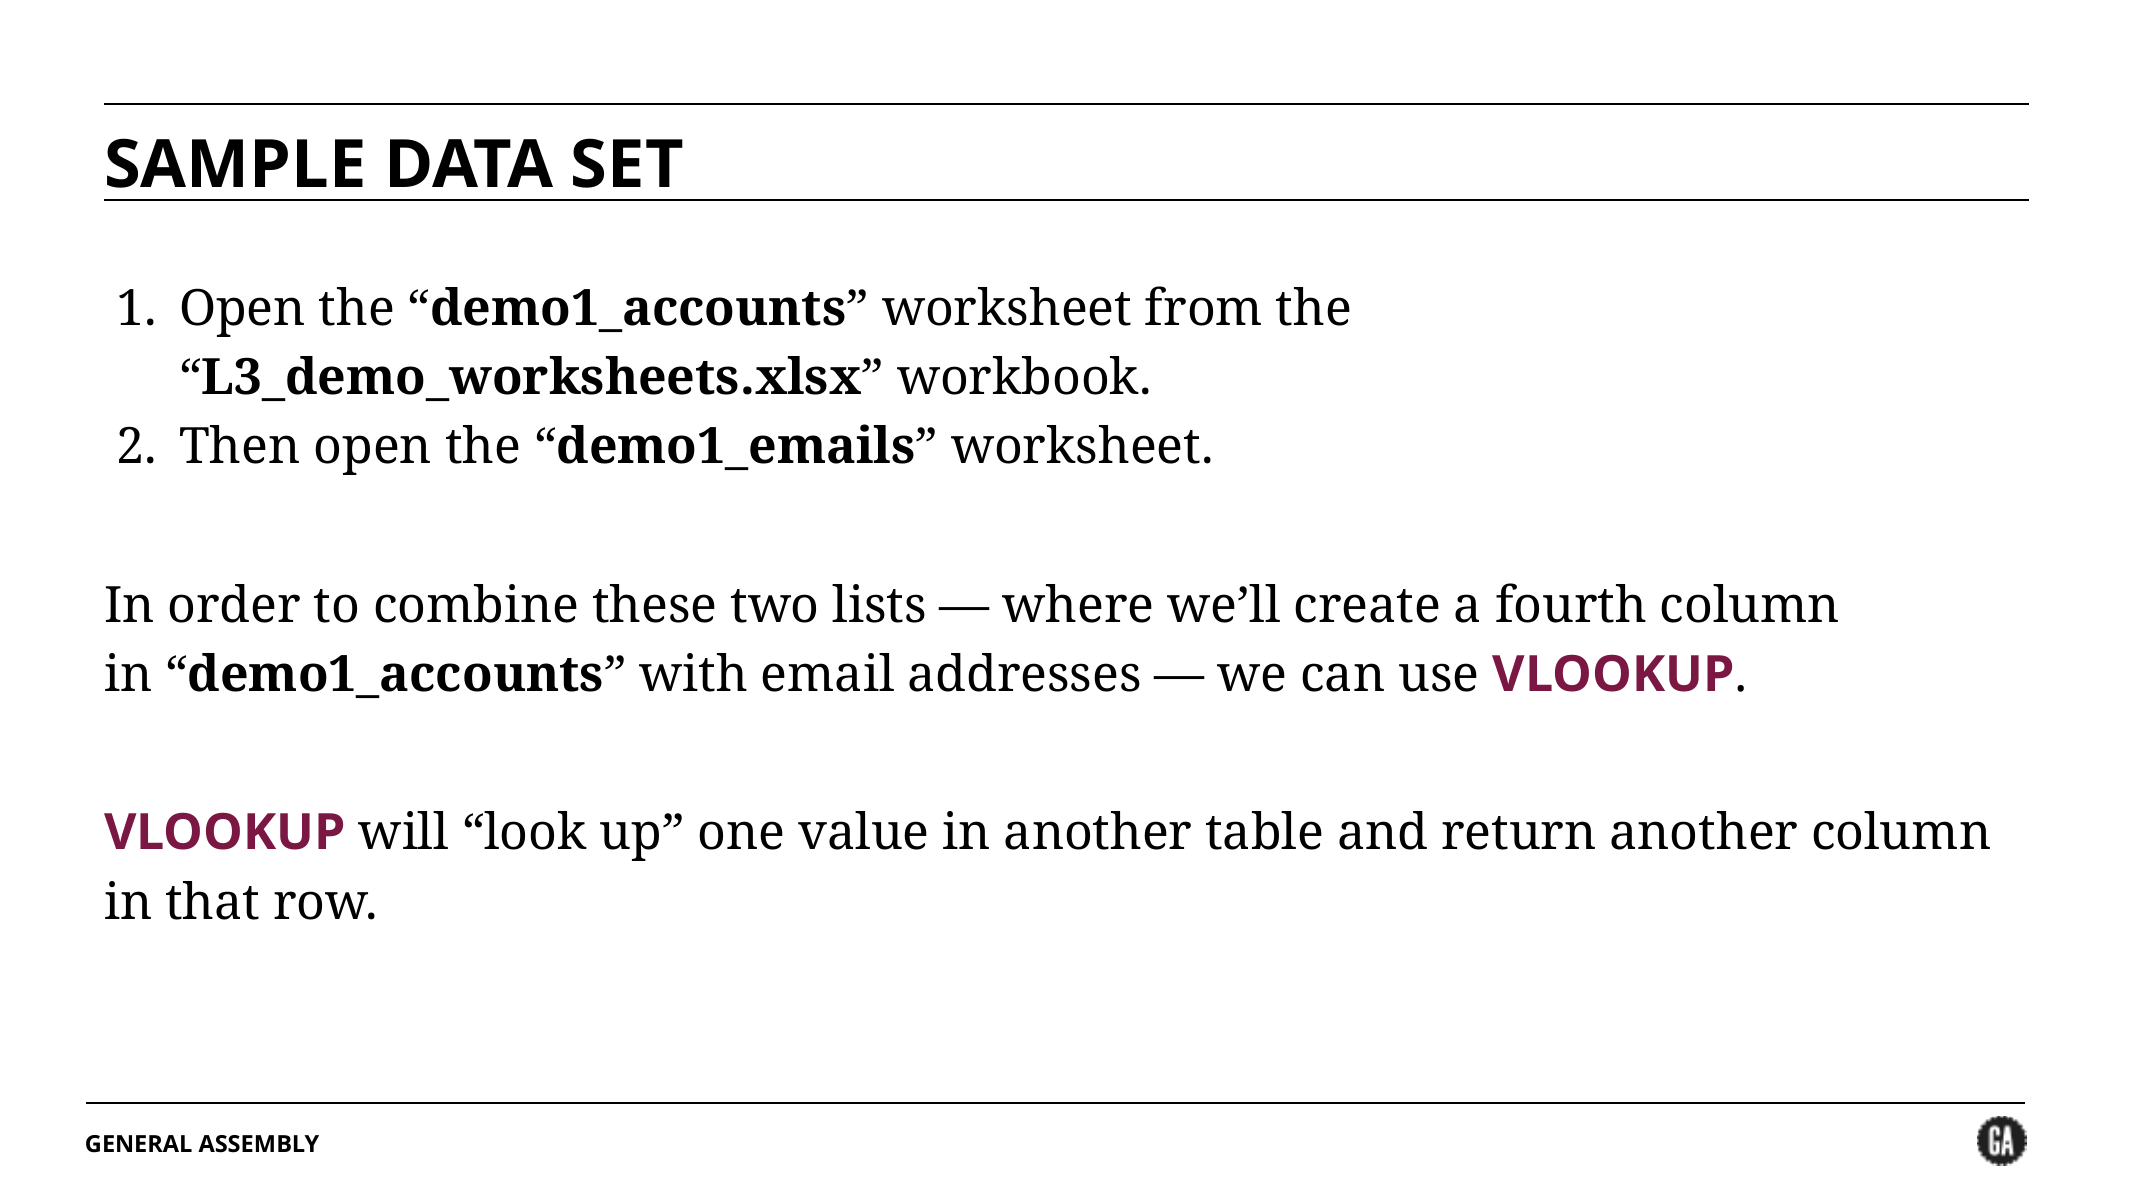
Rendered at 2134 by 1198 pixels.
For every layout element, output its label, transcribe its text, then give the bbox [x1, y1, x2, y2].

text_box SAMPLE DATA SET [104, 120, 1371, 192]
list Open the “demo1_accounts” worksheet from the “L3_demo_worksheets.xlsx” workbook. Then open the “demo1_emails” worksheet. In order to combine these two lists — where we’ll create a fourth column in “demo1_accounts” with email addresses — we can use VLOOKUP. VLOOKUP will “look up” one value in another table and return another column in that row. [104, 206, 2030, 1079]
picture [1977, 1116, 2027, 1166]
